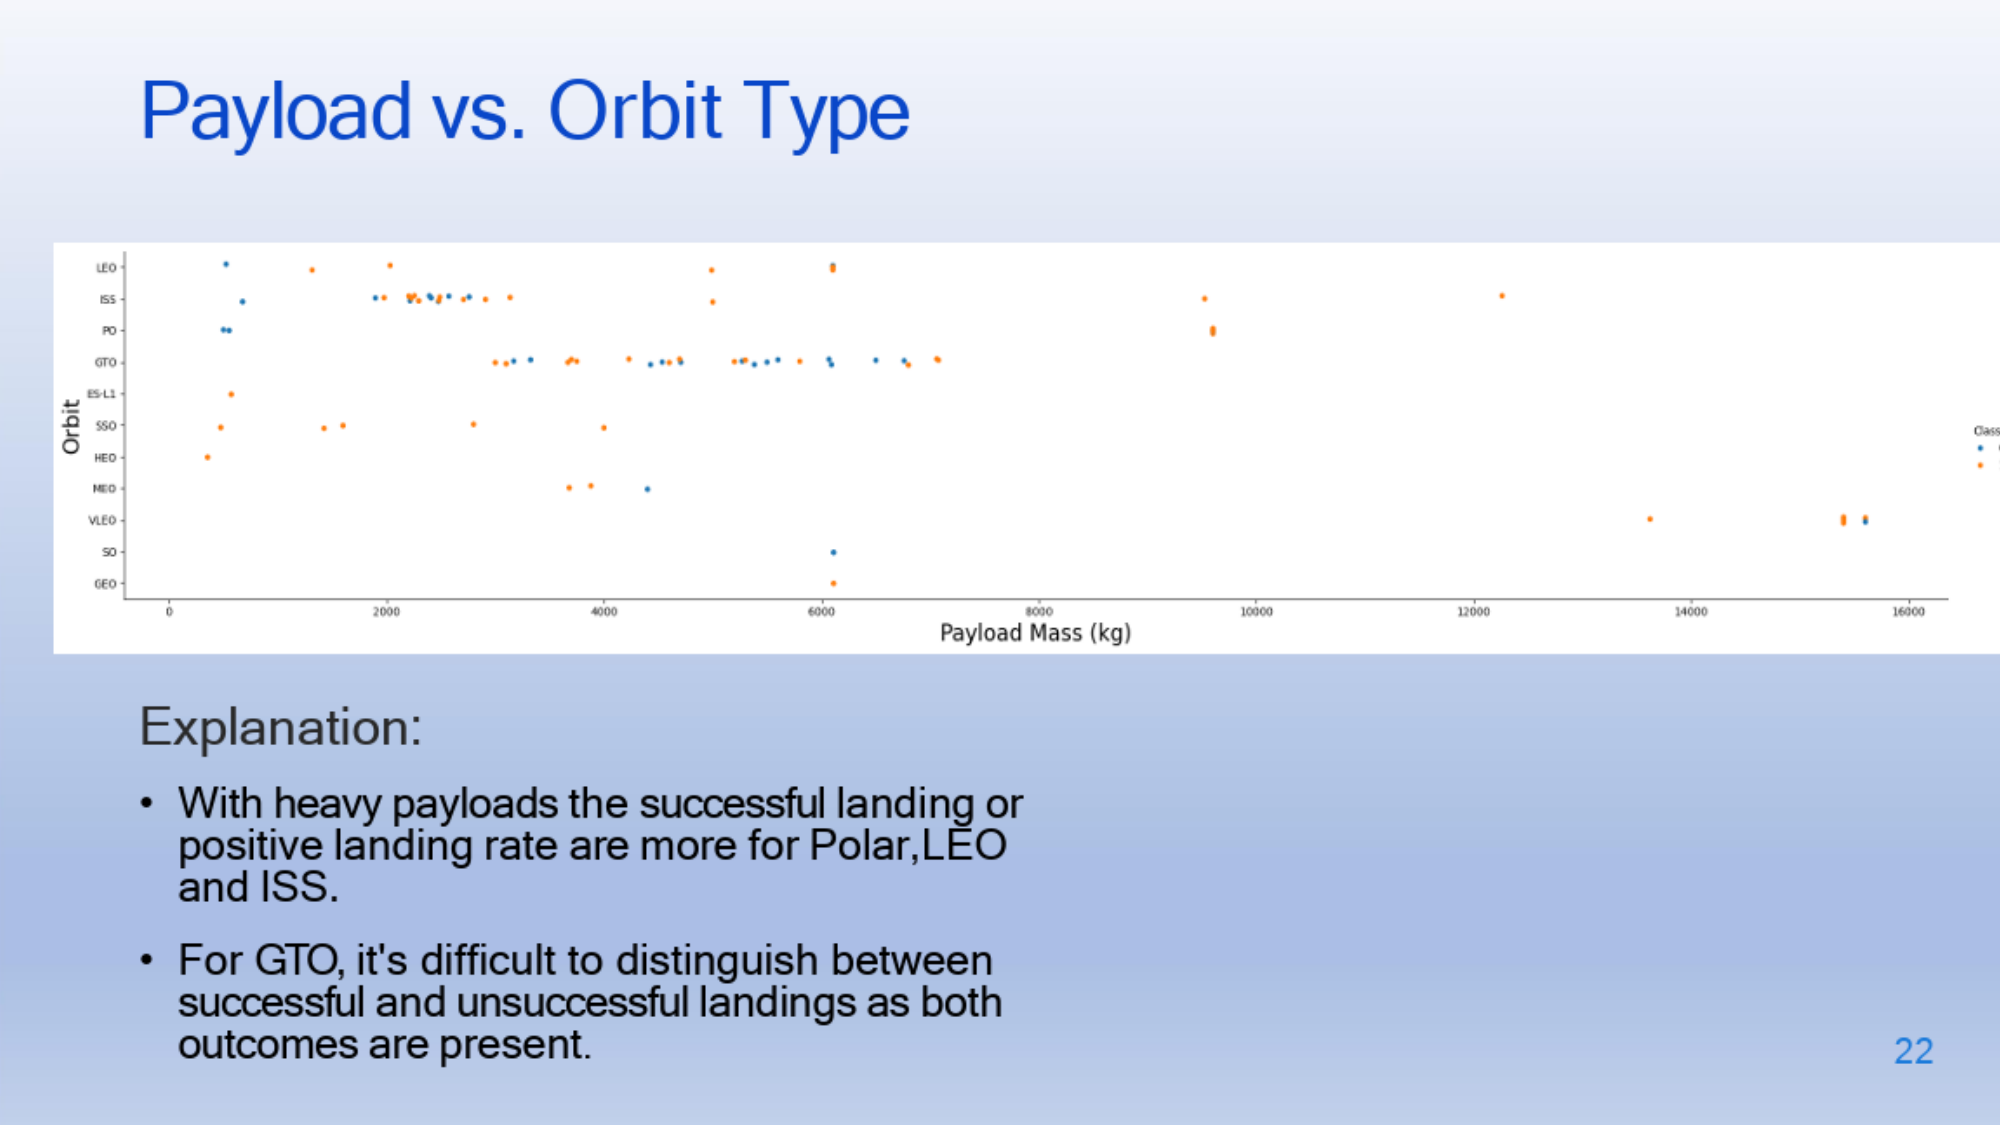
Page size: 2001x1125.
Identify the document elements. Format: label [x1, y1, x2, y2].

list [0, 0, 2000, 1125]
